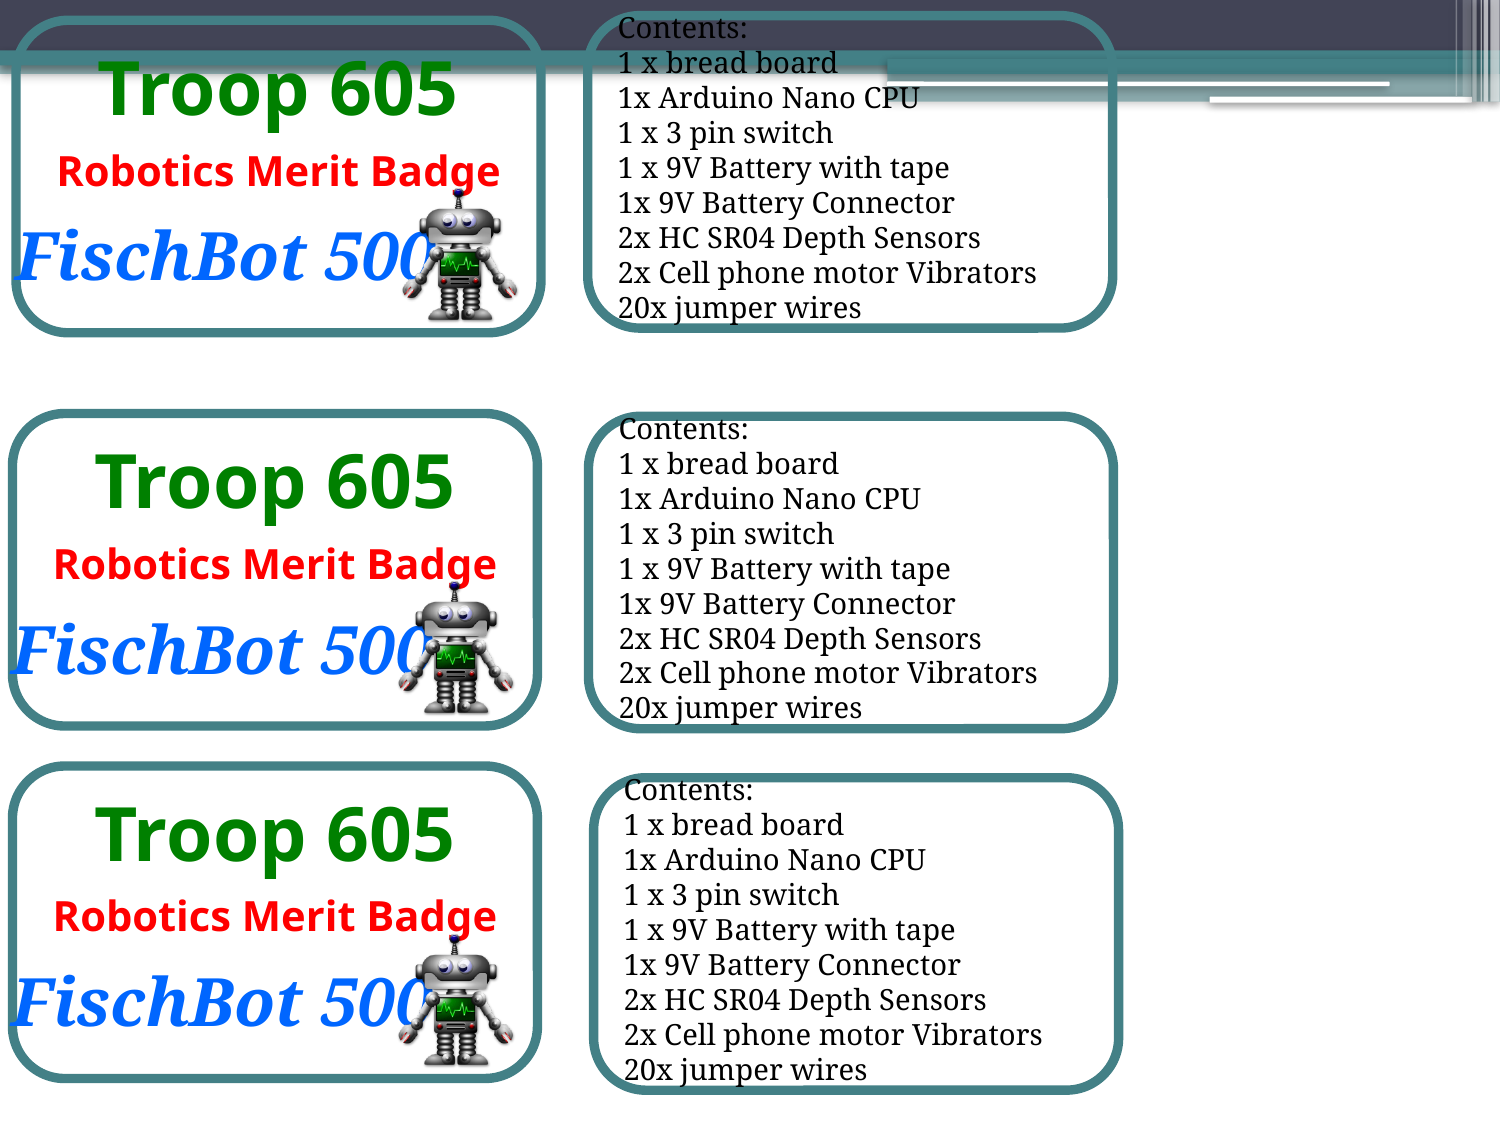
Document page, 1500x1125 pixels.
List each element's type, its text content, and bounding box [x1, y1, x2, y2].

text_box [0, 413, 538, 727]
text_box Contents: 1 x bread board 1x Arduino Nano CPU 1 x 3 pin switch 1 x 9V Battery with tape 1x 9V Battery Connector 2x HC SR04 Depth Sensors 2x Cell phone motor Vibrators 20x jumper wires [592, 776, 1121, 1092]
text_box Contents: 1 x bread board 1x Arduino Nano CPU 1 x 3 pin switch 1 x 9V Battery with tape 1x 9V Battery Connector 2x HC SR04 Depth Sensors 2x Cell phone motor Vibrators 20x jumper wires [586, 14, 1115, 330]
text_box Contents: 1 x bread board 1x Arduino Nano CPU 1 x 3 pin switch 1 x 9V Battery with tape 1x 9V Battery Connector 2x HC SR04 Depth Sensors 2x Cell phone motor Vibrators 20x jumper wires [586, 414, 1116, 731]
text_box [0, 765, 538, 1079]
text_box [0, 19, 542, 333]
